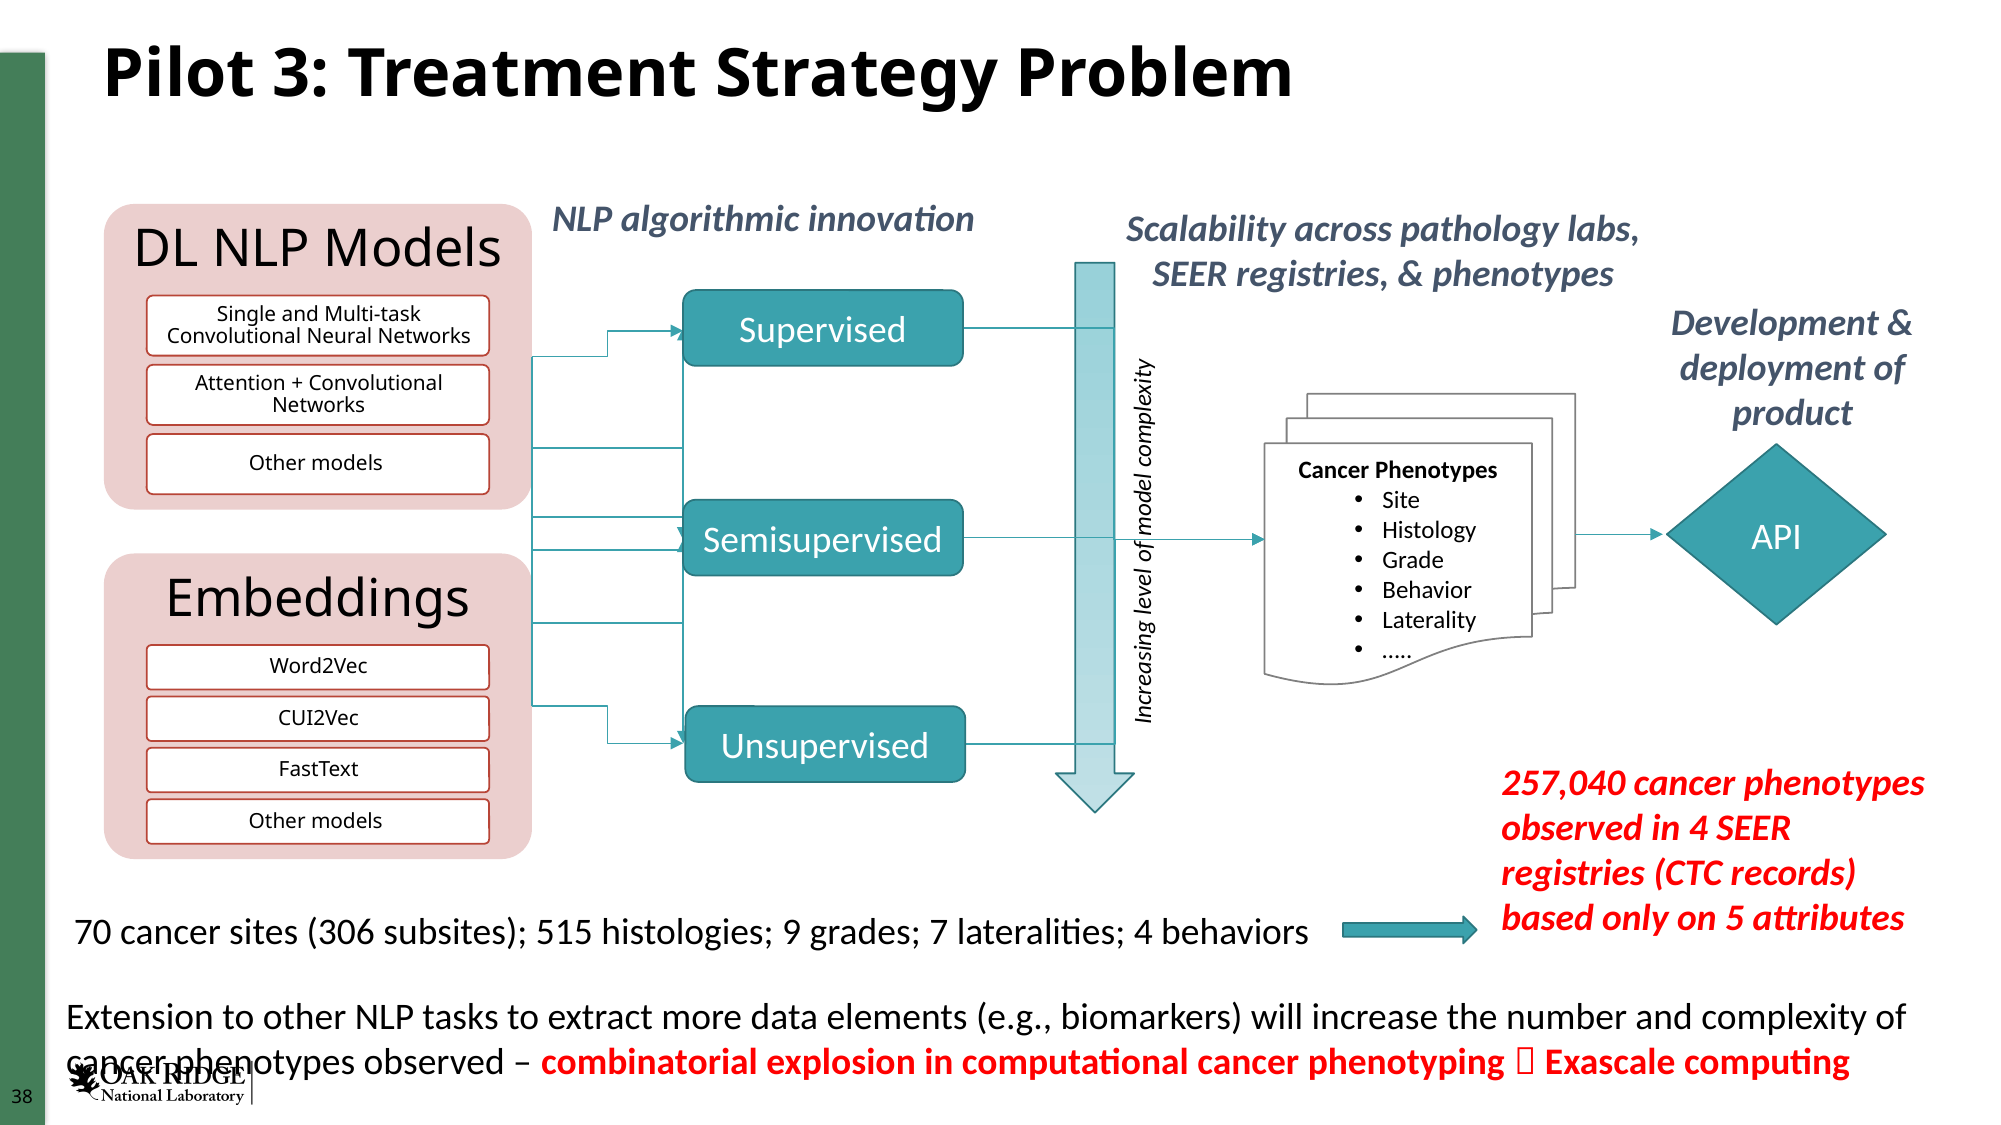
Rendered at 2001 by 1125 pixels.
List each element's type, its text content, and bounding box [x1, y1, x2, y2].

text_box Cancer Phenotypes Site Histology Grade Behavior Laterality ….. [1265, 392, 1577, 686]
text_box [103, 203, 533, 510]
text_box Semisupervised [684, 498, 964, 577]
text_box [962, 327, 1265, 537]
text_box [531, 705, 684, 744]
text_box [1342, 915, 1478, 945]
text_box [103, 553, 533, 860]
text_box [1054, 745, 1136, 814]
text_box Development & deployment of product [1618, 290, 1967, 440]
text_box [531, 327, 684, 539]
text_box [531, 539, 684, 705]
text_box [1074, 261, 1116, 327]
text_box 257,040 cancer phenotypes observed in 4 SEER registries (CTC records) based only on 5 attributes [1486, 750, 1956, 946]
text_box 70 cancer sites (306 subsites); 515 histologies; 9 grades; 7 lateralities; 4 behaviors [58, 899, 1334, 960]
text_box NLP algorithmic innovation [537, 186, 991, 246]
text_box Unsupervised [684, 705, 967, 783]
text_box Scalability across pathology labs, SEER registries, & phenotypes [1103, 197, 1664, 302]
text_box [965, 539, 1265, 745]
picture [66, 1090, 255, 1108]
title Pilot 3: Treatment Strategy Problem [87, 31, 1814, 168]
text_box API [1666, 443, 1887, 626]
text_box Extension to other NLP tasks to extract more data elements (e.g., biomarkers) will increase the number and complexity of cancer phenotypes observed – combinatorial explosion in computational cancer phenotyping  Exascale computing [51, 984, 1956, 1090]
text_box Supervised [682, 289, 964, 367]
